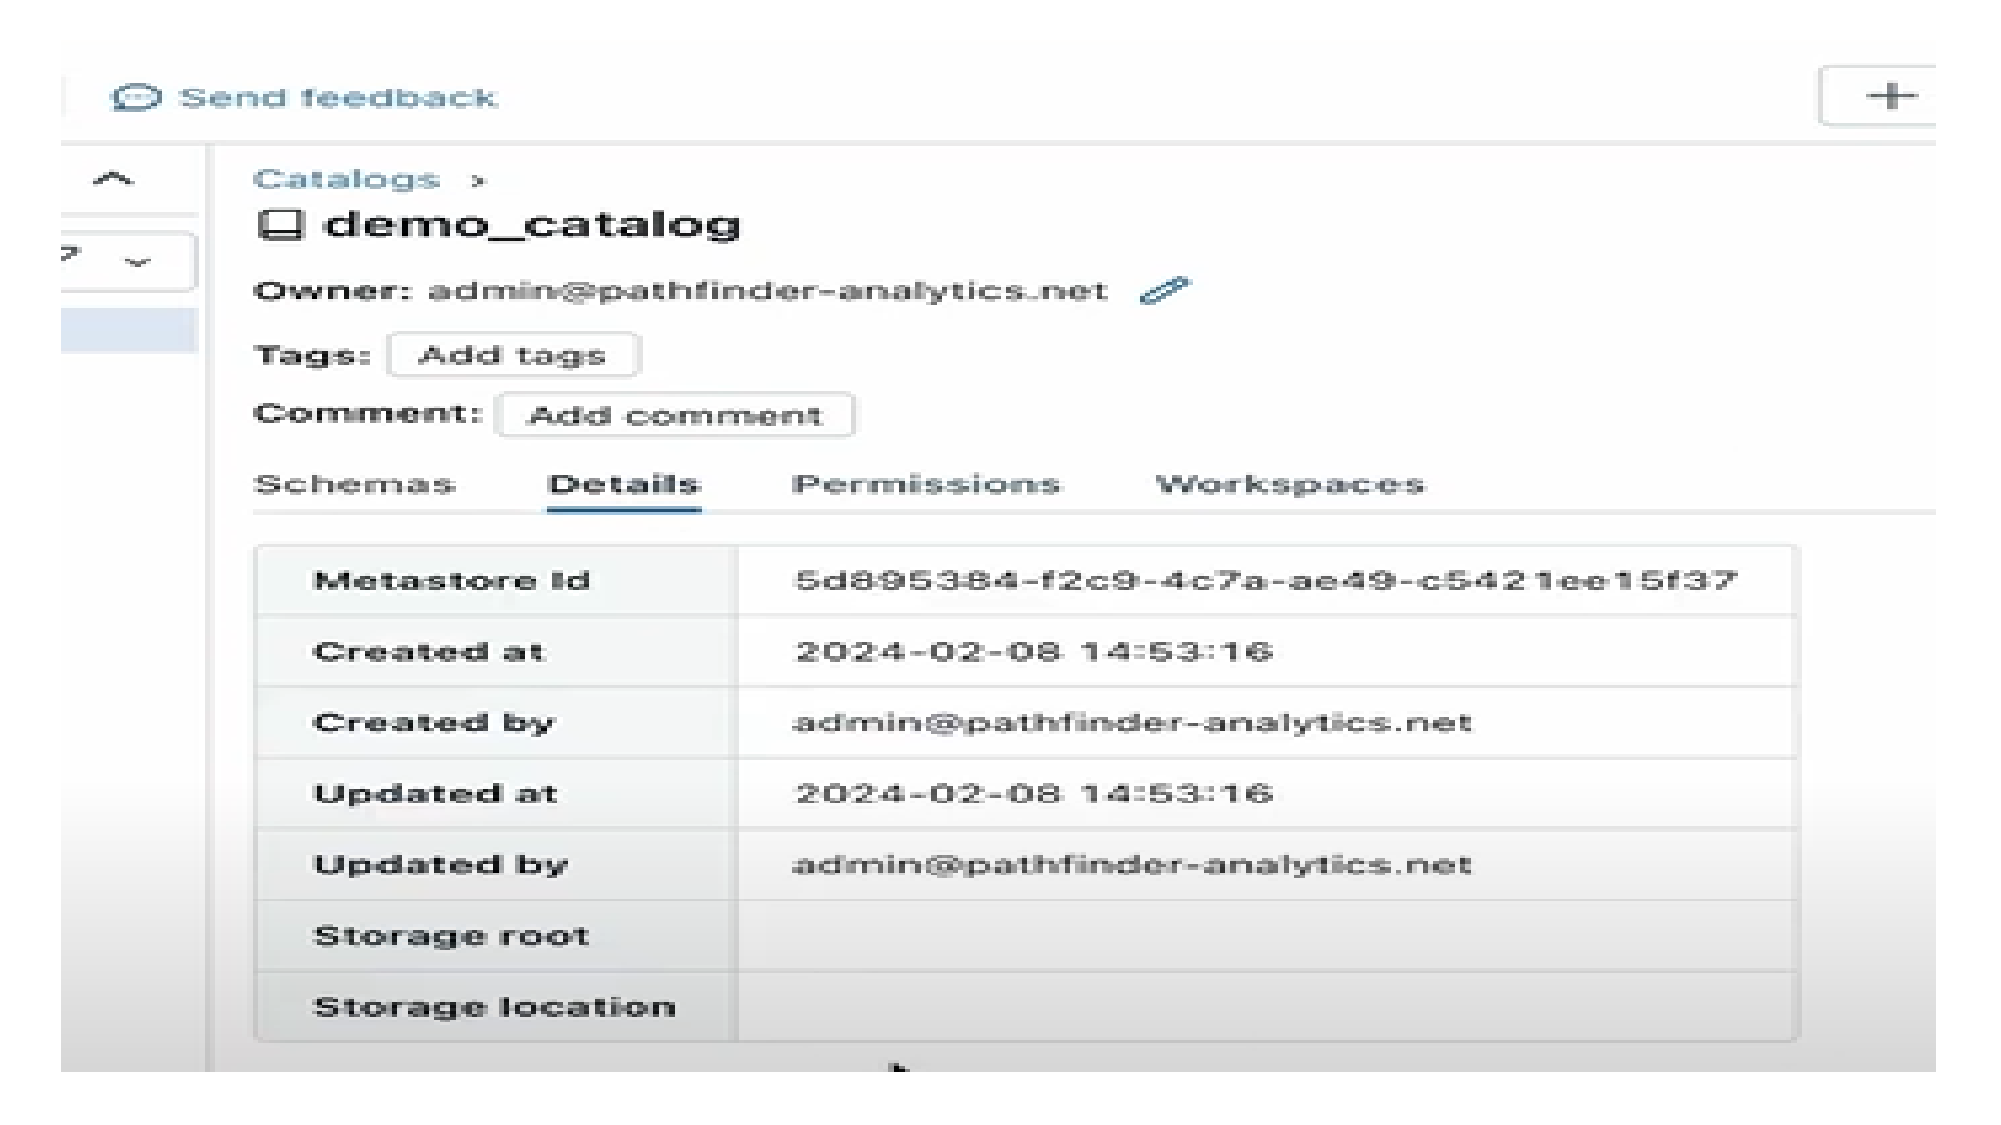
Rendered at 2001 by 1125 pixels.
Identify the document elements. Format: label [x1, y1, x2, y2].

picture [61, 40, 1936, 1072]
